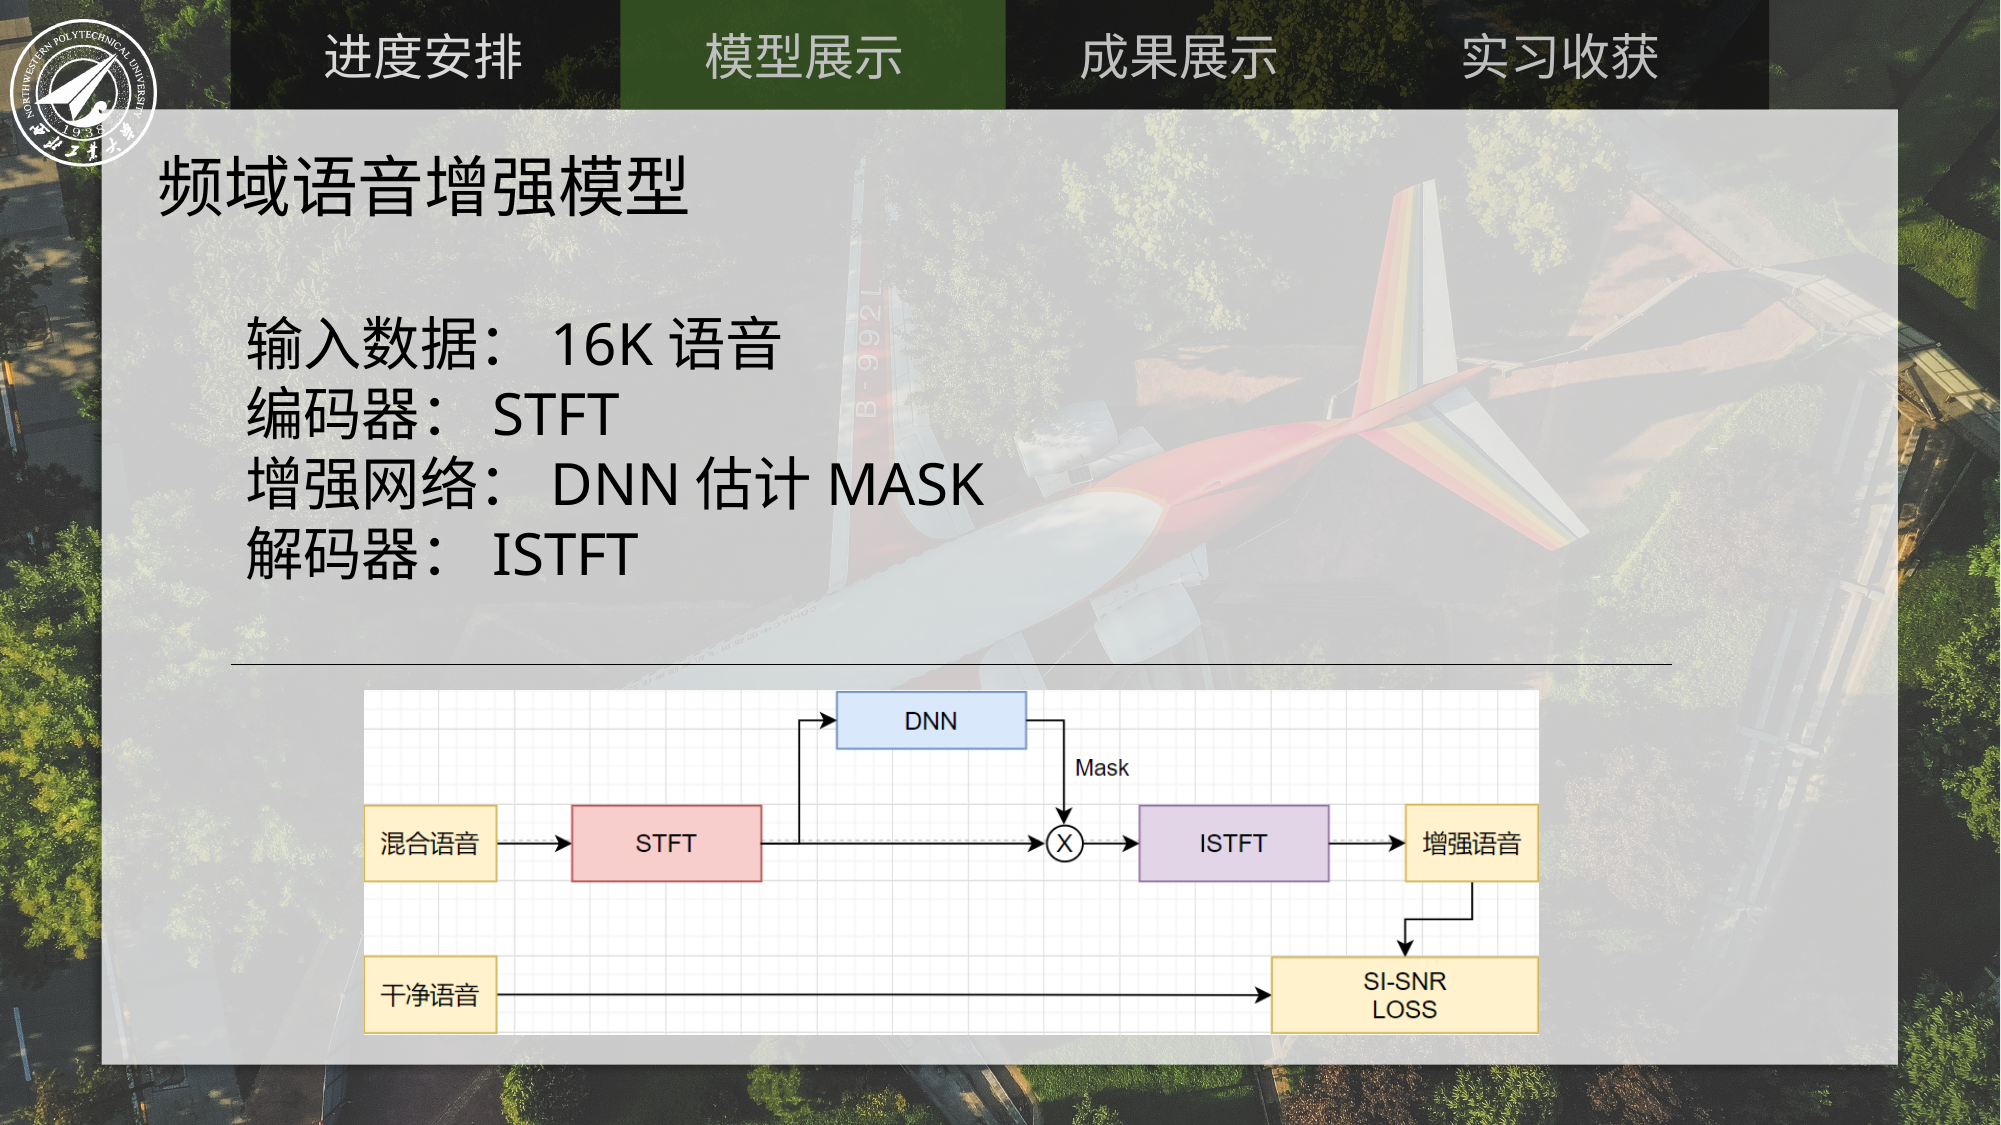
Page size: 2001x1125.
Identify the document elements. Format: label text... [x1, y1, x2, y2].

text_box [1007, 0, 1770, 110]
text_box 实习收获 [1436, 17, 1685, 93]
text_box [101, 108, 1899, 1066]
picture [0, 0, 2001, 1125]
text_box 频域语音增强模型 [142, 137, 1467, 233]
text_box 输入数据：16K语音 编码器：STFT 增强网络：DNN估计MASK 解码器：ISTFT [230, 300, 1662, 595]
picture [364, 690, 1539, 1035]
text_box 模型展示 [686, 17, 923, 93]
text_box [230, 0, 619, 110]
text_box 进度安排 [267, 18, 580, 93]
text_box 成果展示 [1005, 18, 1354, 93]
text_box [619, 0, 1007, 110]
